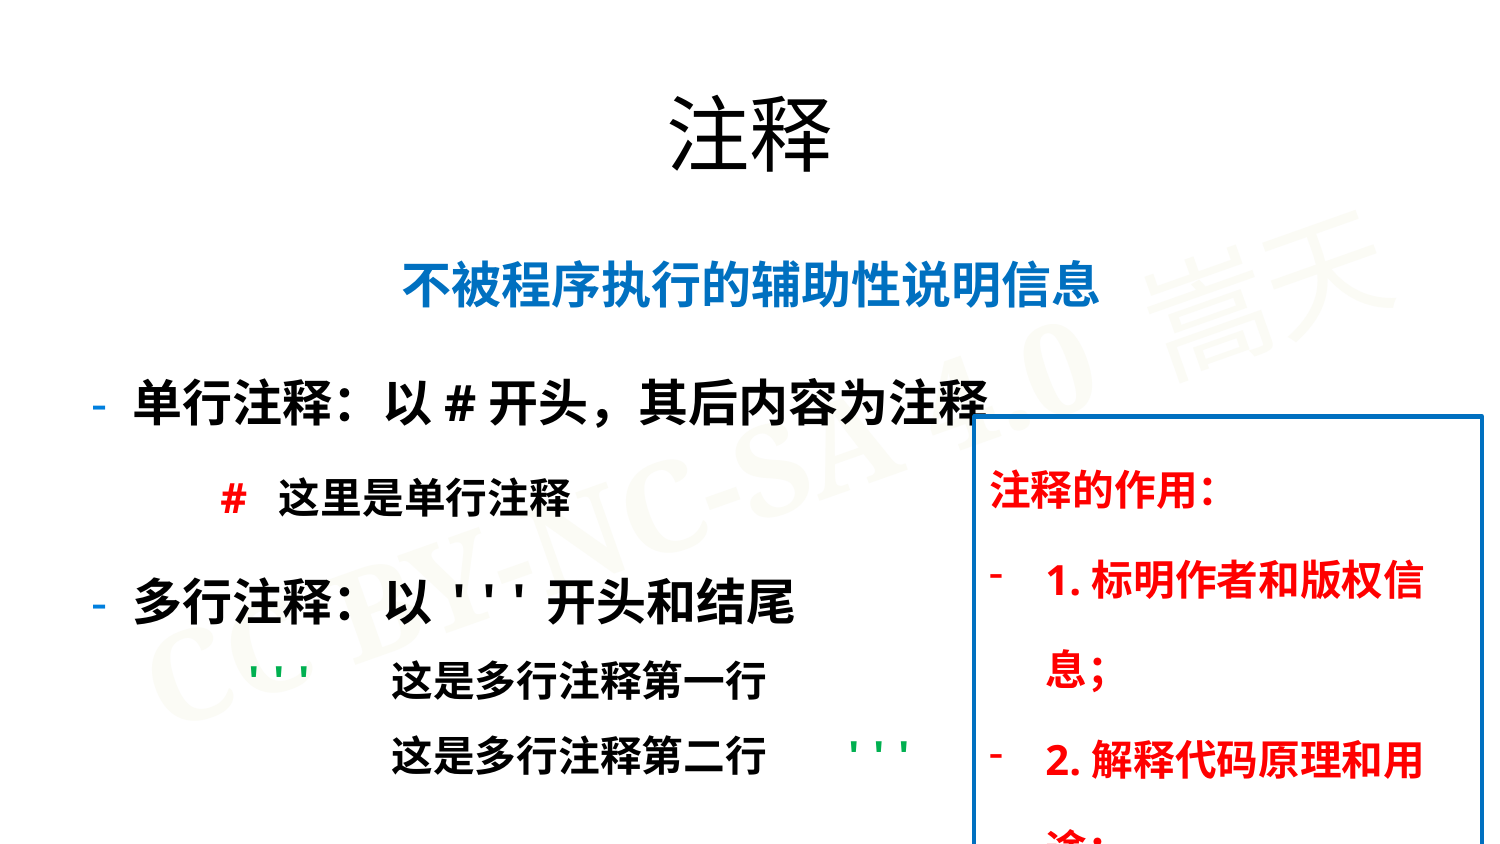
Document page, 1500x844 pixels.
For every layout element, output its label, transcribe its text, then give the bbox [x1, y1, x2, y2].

text_box 注释 [0, 79, 1500, 211]
text_box 不被程序执行的辅助性说明信息 [1, 215, 1500, 321]
text_box 注释的作用： 1.标明作者和版权信息； 2.解释代码原理和用途； 3.辅助程序调试。 [974, 416, 1483, 844]
text_box - 单行注释：以#开头，其后内容为注释 # 这里是单行注释 - 多行注释：以'''开头和结尾 ''' 这是多行注释第一行 这是多行注释第二行 ''' [76, 316, 1483, 788]
